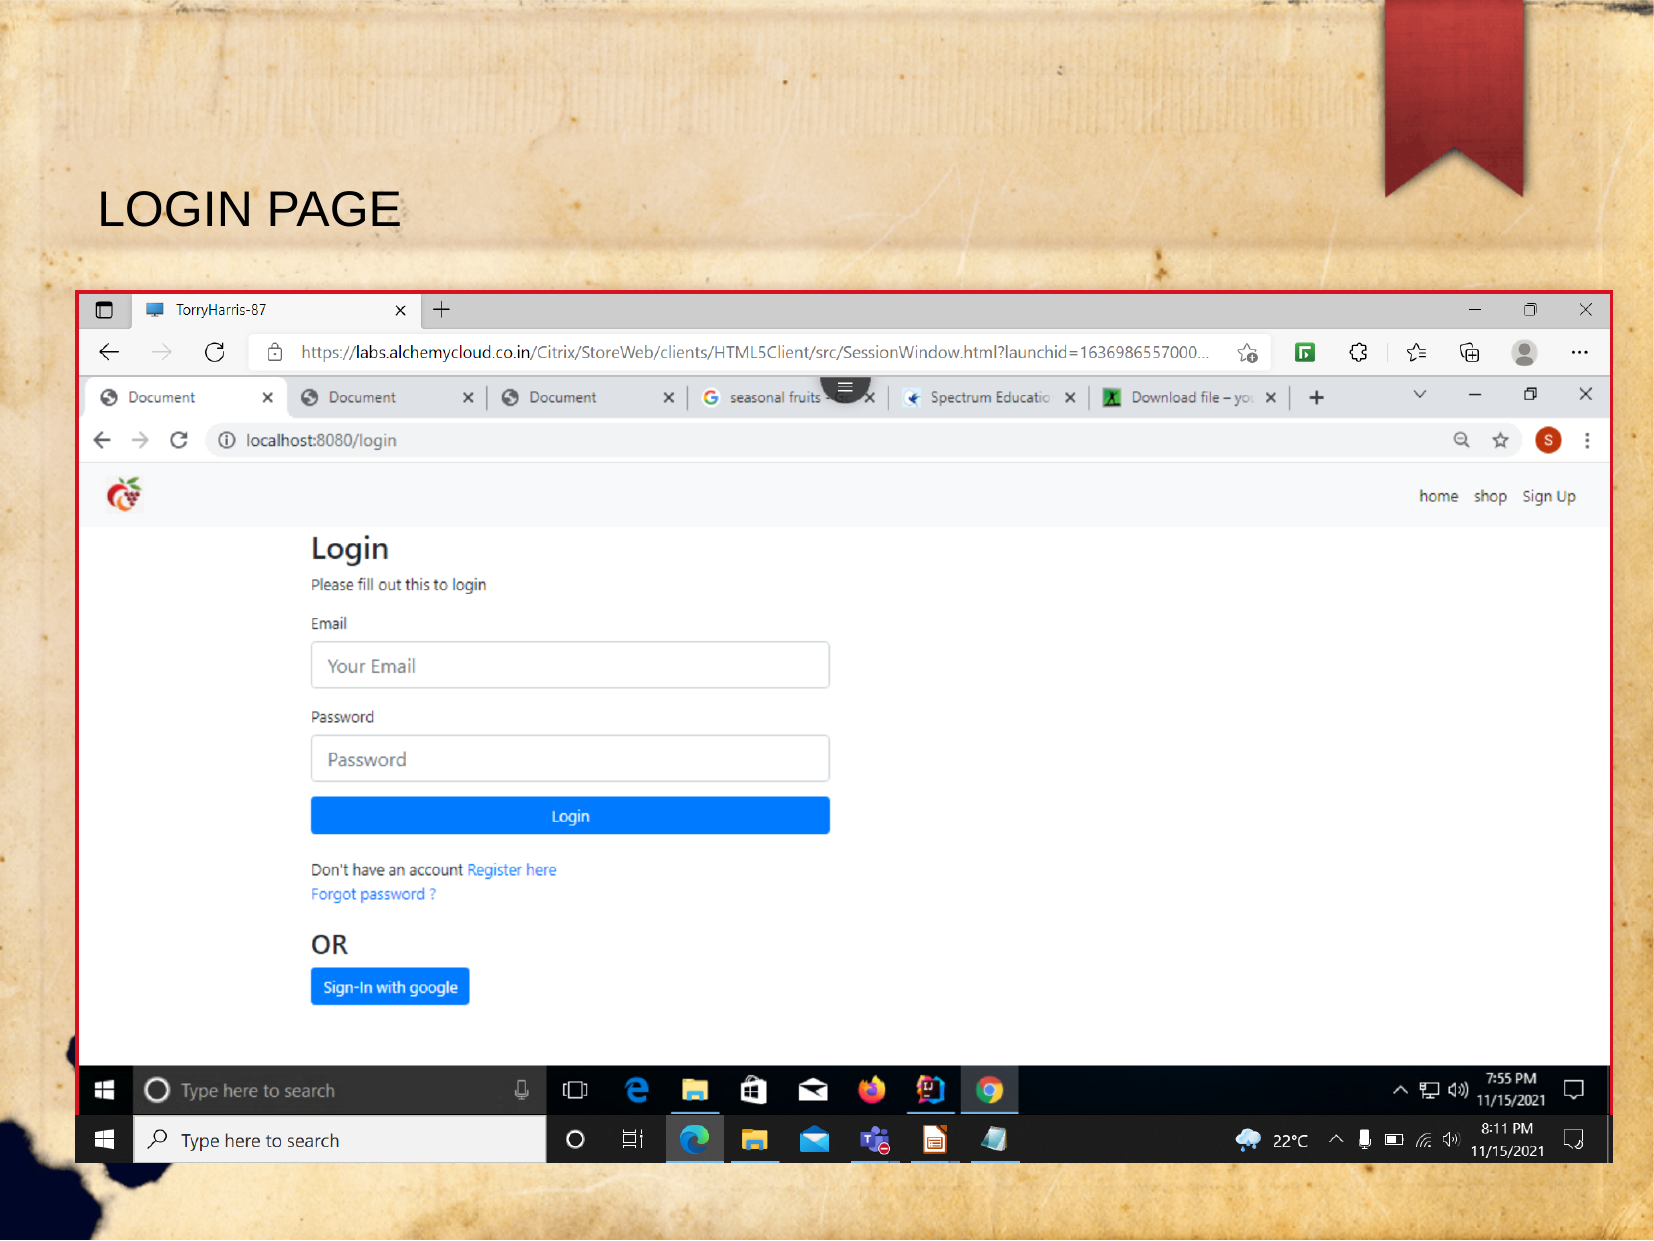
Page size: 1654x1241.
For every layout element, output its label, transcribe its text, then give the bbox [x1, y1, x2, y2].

text_box LOGIN PAGE [82, 49, 1347, 251]
picture [0, 0, 1654, 1240]
